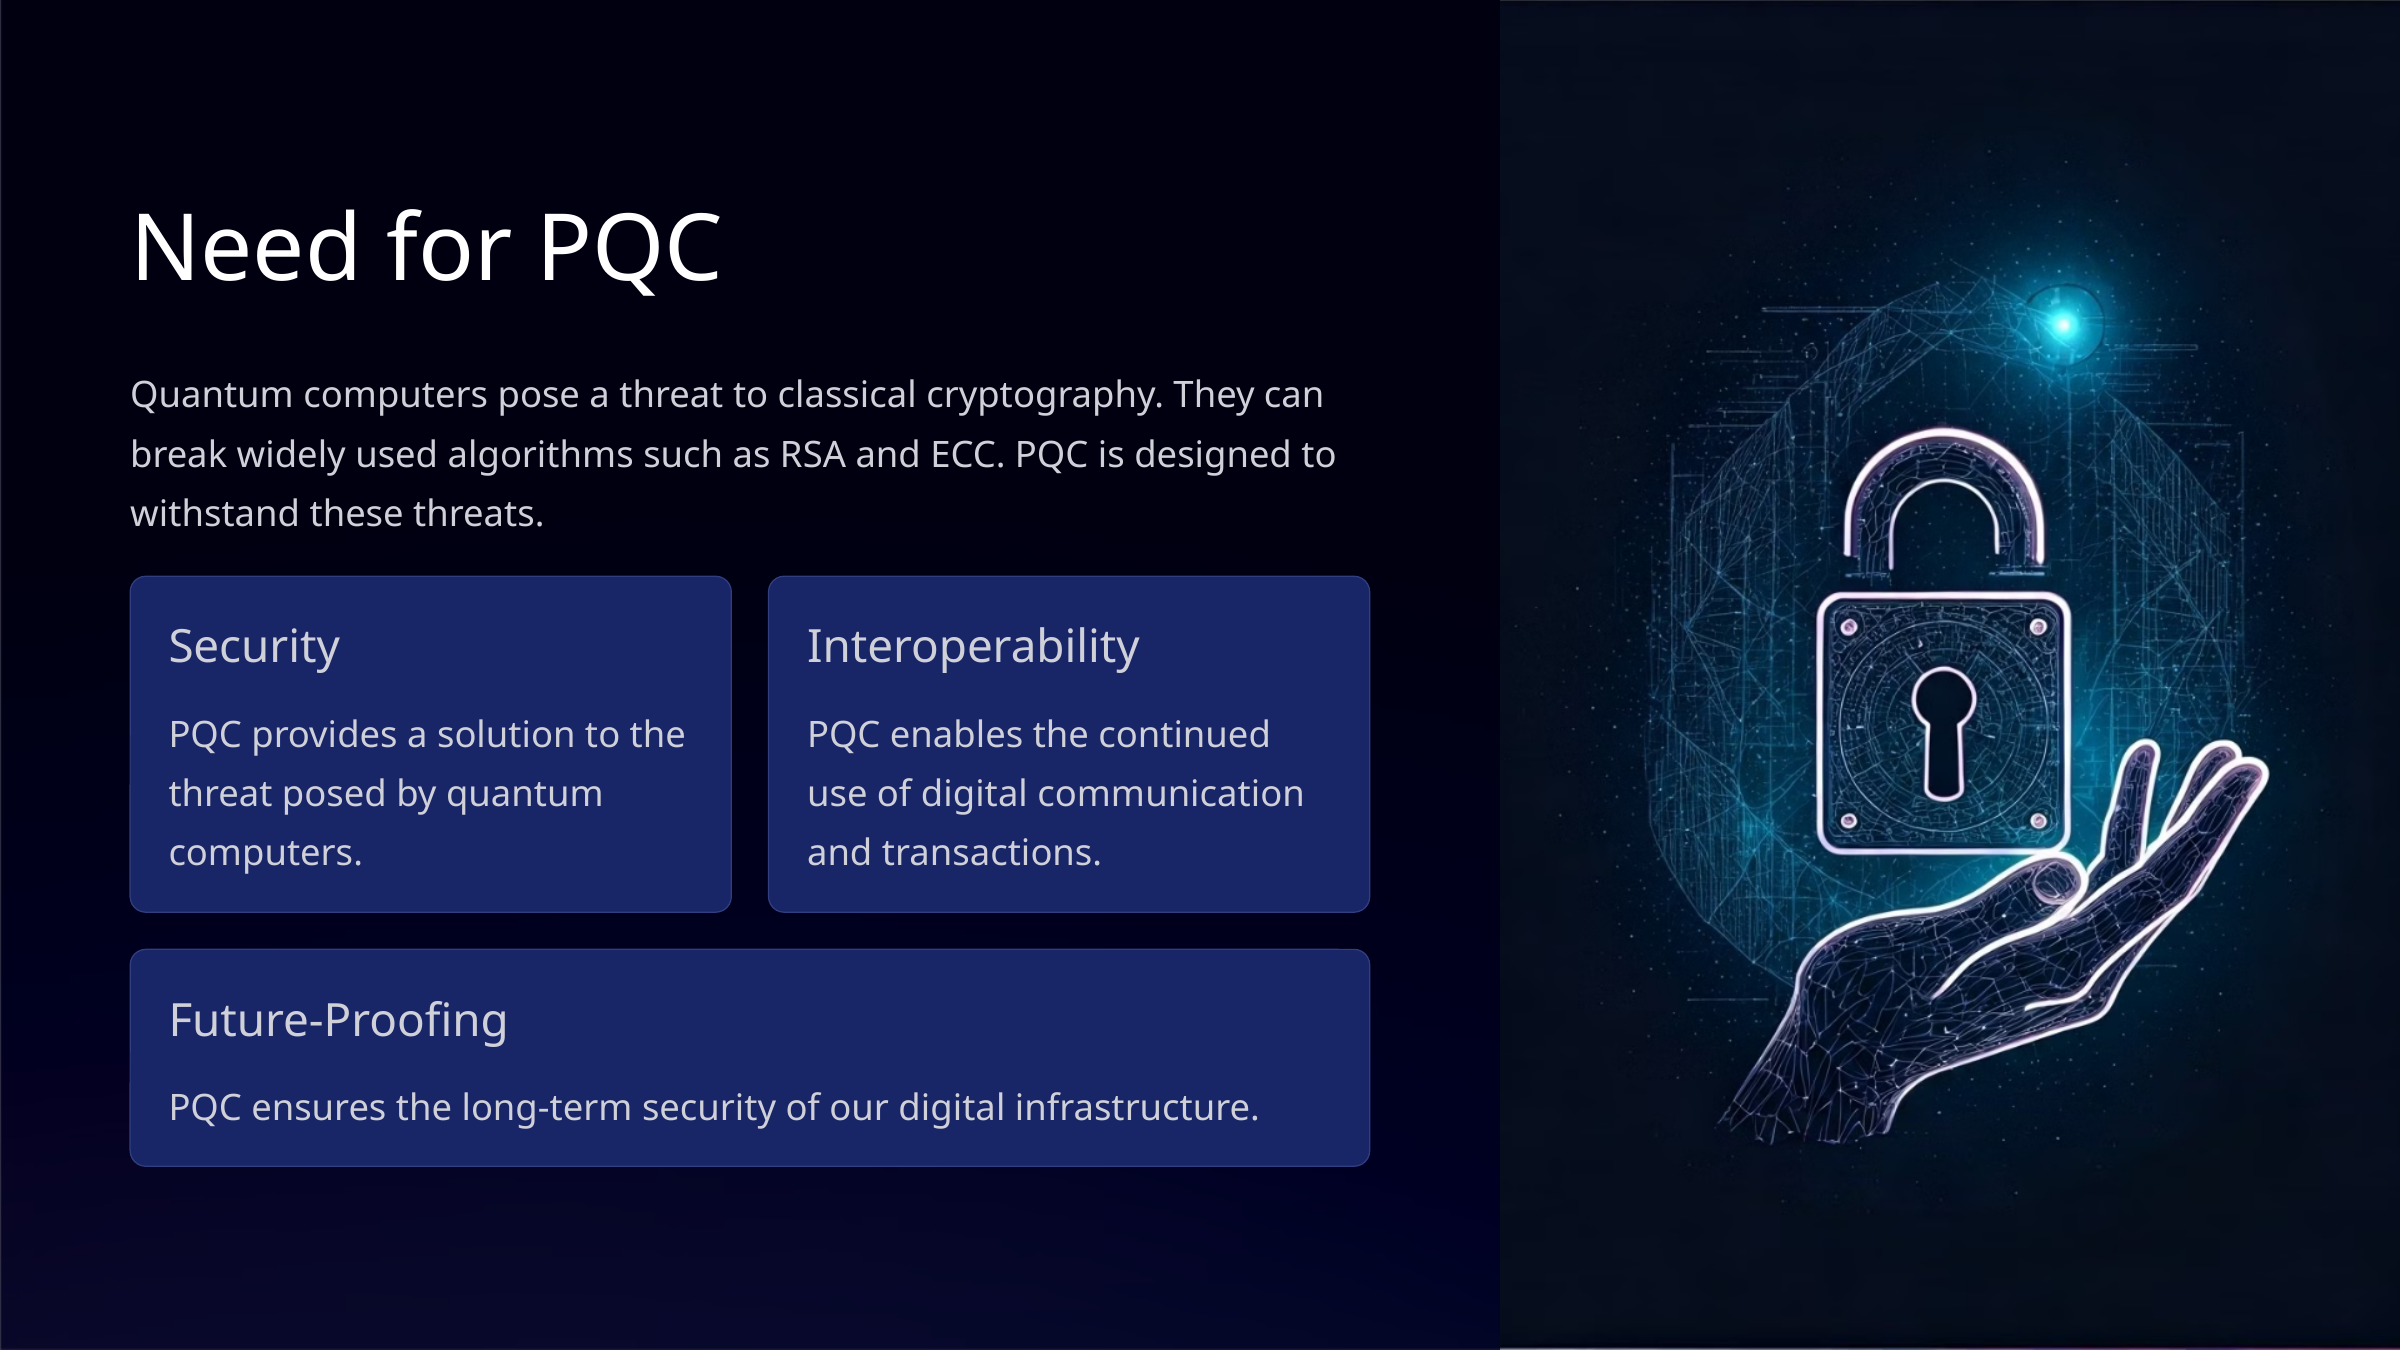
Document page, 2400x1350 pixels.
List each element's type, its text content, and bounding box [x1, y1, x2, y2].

text_box Interoperability [806, 614, 1273, 673]
text_box [130, 576, 732, 913]
text_box Future-Proofing [168, 987, 634, 1046]
picture [1499, 0, 2400, 1350]
text_box PQC enables the continued use of digital communication and transactions. [806, 695, 1332, 874]
text_box [130, 949, 1370, 1167]
text_box Need for PQC [130, 183, 1061, 300]
text_box Security [168, 614, 634, 673]
text_box Quantum computers pose a threat to classical cryptography. They can break widely used algorithms such as RSA and ECC. PQC is designed to withstand these threats. [130, 355, 1370, 535]
text_box [768, 576, 1370, 913]
text_box PQC ensures the long-term security of our digital infrastructure. [168, 1068, 1332, 1128]
text_box PQC provides a solution to the threat posed by quantum computers. [168, 695, 693, 874]
